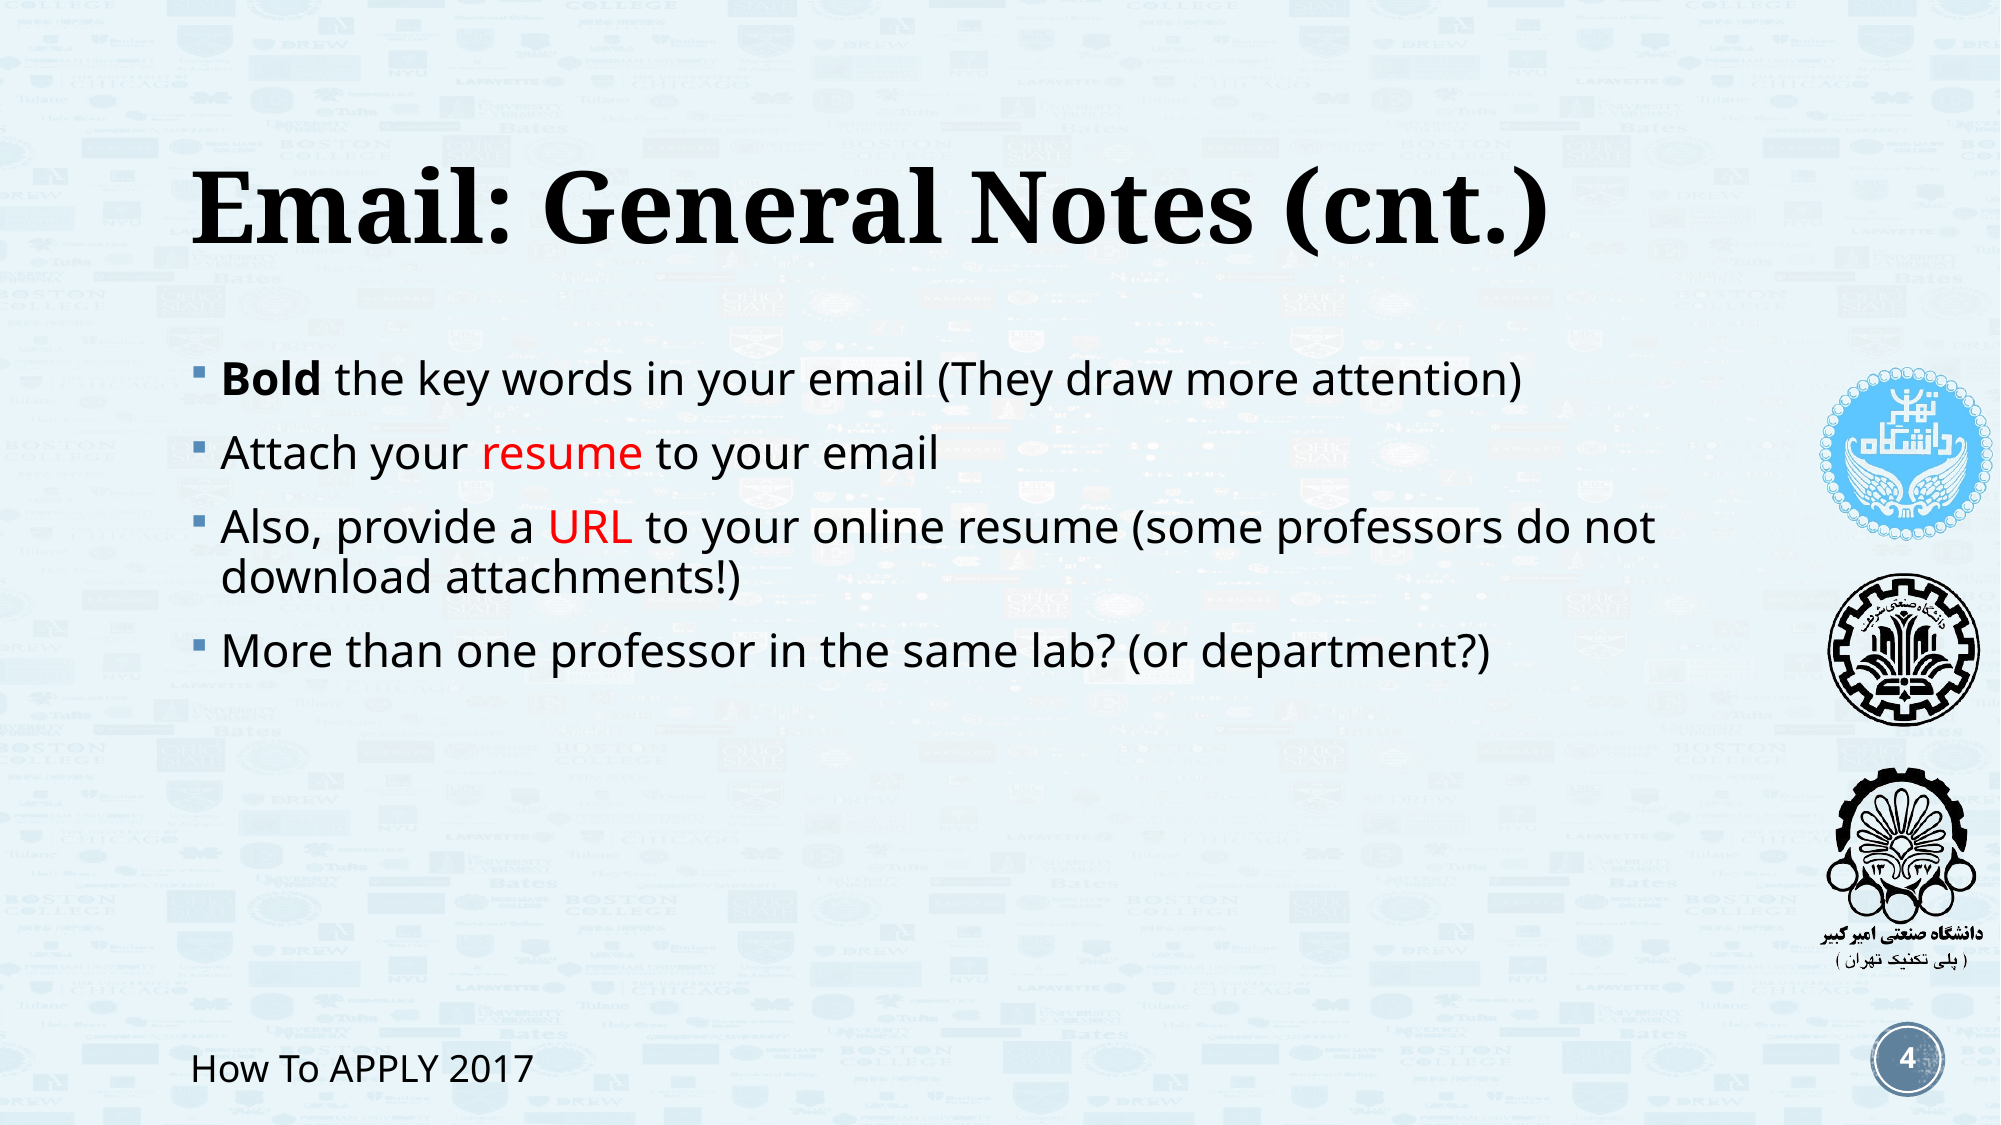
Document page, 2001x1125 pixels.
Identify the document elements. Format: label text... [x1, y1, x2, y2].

picture [1816, 762, 1989, 974]
text_box How To APPLY 2017 [175, 1037, 582, 1098]
picture [1816, 365, 1995, 542]
picture [1821, 563, 1989, 740]
slide_number 4 [1855, 1028, 1961, 1089]
title Email: General Notes (cnt.) [175, 79, 1826, 344]
list Bold the key words in your email (They draw more attention) Attach your resume to your email Also, provide a URL to your online resume (some professors do not download attachments!) More than one professor in the same lab? (or department?) [175, 348, 1826, 1013]
